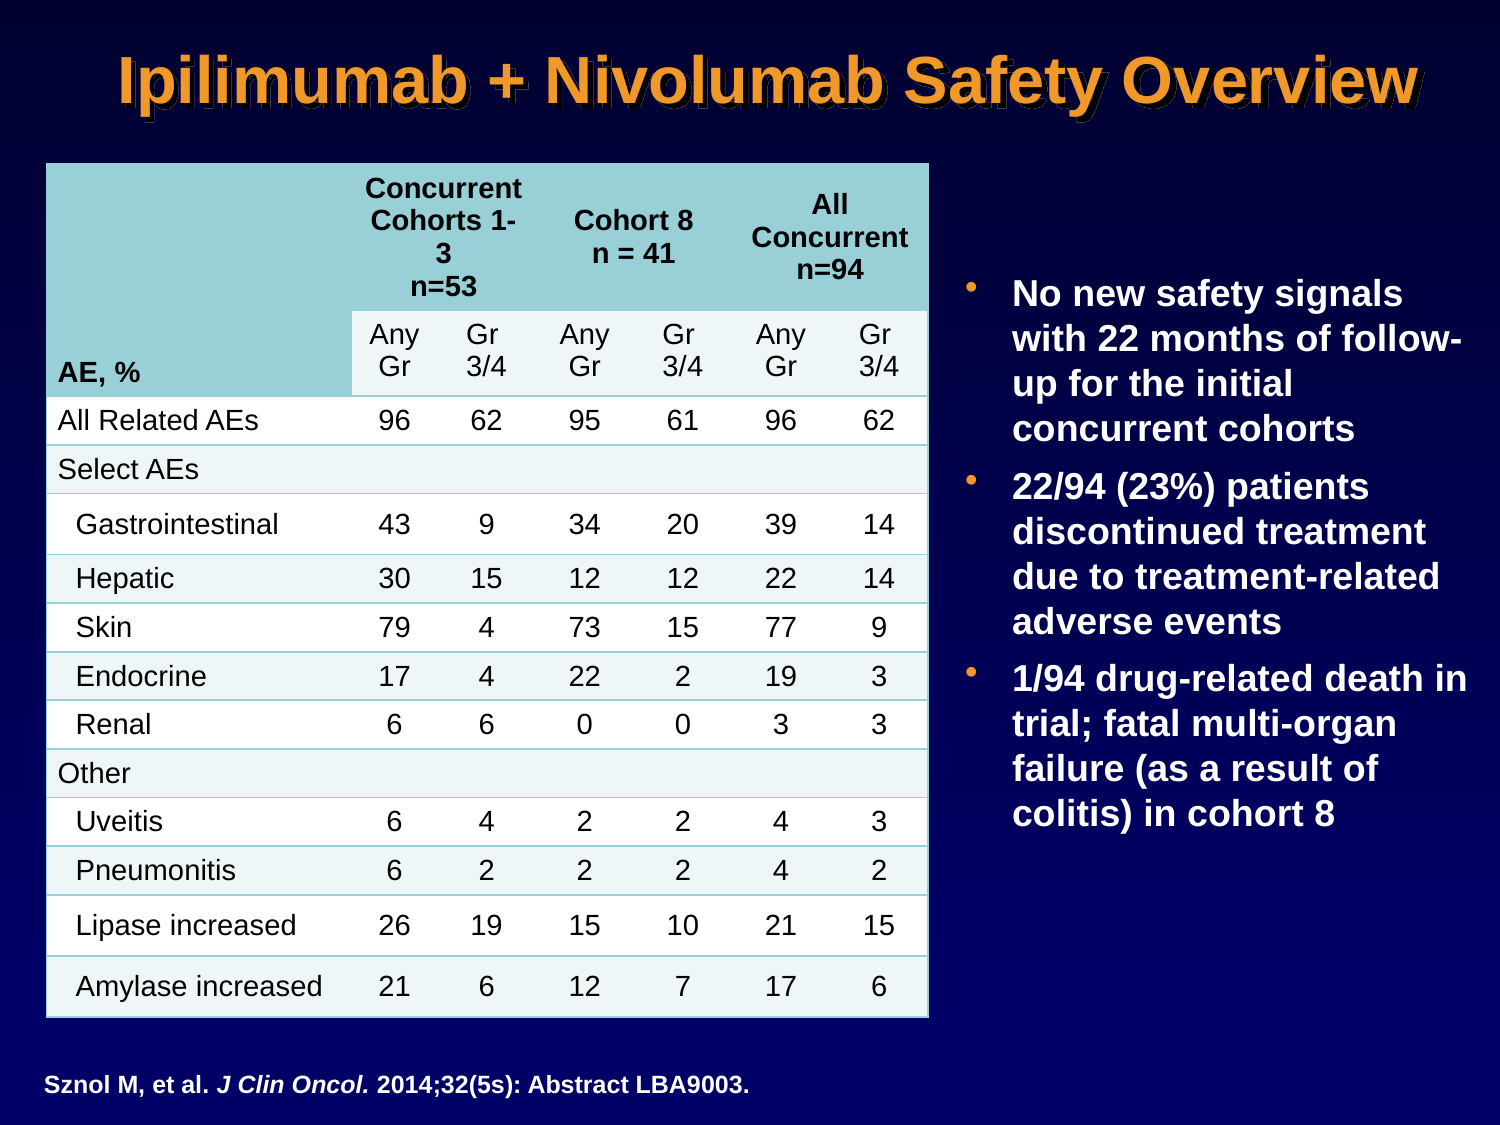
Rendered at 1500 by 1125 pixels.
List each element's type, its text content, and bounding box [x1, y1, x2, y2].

table_cell 19 [438, 896, 536, 955]
table_cell 3 [732, 701, 830, 748]
table_cell 39 [732, 494, 830, 554]
table_cell 19 [732, 653, 830, 699]
table_cell 96 [352, 397, 438, 444]
table_cell Gr 3/4 [438, 311, 536, 395]
table_cell 9 [438, 494, 536, 554]
table_cell 3 [830, 798, 927, 845]
table_cell Uveitis [47, 798, 352, 845]
table_cell [352, 446, 438, 493]
table_cell 17 [732, 957, 830, 1016]
table_cell Amylase increased [47, 957, 352, 1016]
table_cell 30 [352, 555, 438, 602]
table_cell Other [47, 750, 352, 797]
table_cell [830, 446, 927, 493]
table_cell 43 [352, 494, 438, 554]
table_cell 6 [352, 847, 438, 894]
table_header All Concurrent n=94 [732, 165, 927, 309]
table_cell 6 [352, 701, 438, 748]
table_cell [732, 750, 830, 797]
table_cell Any Gr [732, 311, 830, 395]
table_cell 20 [634, 494, 732, 554]
table_cell 79 [352, 604, 438, 651]
table_cell 15 [438, 555, 536, 602]
table_cell [634, 750, 732, 797]
table_cell 15 [634, 604, 732, 651]
table_cell Gr 3/4 [830, 311, 927, 395]
table_cell 2 [634, 653, 732, 699]
table_cell 2 [830, 847, 927, 894]
table_cell 0 [536, 701, 634, 748]
table_cell 96 [732, 397, 830, 444]
table_cell 15 [830, 896, 927, 955]
table_cell [438, 750, 536, 797]
table_cell 21 [732, 896, 830, 955]
table_cell 14 [830, 555, 927, 602]
table_cell [352, 750, 438, 797]
table_cell Any Gr [352, 311, 438, 395]
table_cell 0 [634, 701, 732, 748]
table_cell 26 [352, 896, 438, 955]
table_cell [536, 750, 634, 797]
table_cell 2 [438, 847, 536, 894]
table_cell Renal [47, 701, 352, 748]
text_box Sznol M, et al. J Clin Oncol. 2014;32(5s): Abstract LBA9003. [29, 1061, 1015, 1106]
list No new safety signals with 22 months of follow-up for the initial concurrent cohorts 22/94 (23%) patients discontinued treatment due to treatment-related adverse events 1/94 drug-related death in trial; fatal multi-organ failure (as a result of colitis) in cohort 8 [948, 261, 1486, 787]
table_cell 4 [438, 798, 536, 845]
table_cell [634, 446, 732, 493]
table_cell 2 [634, 798, 732, 845]
table_cell Gr 3/4 [634, 311, 732, 395]
table_cell 4 [438, 653, 536, 699]
table_cell 21 [352, 957, 438, 1016]
table_cell 77 [732, 604, 830, 651]
table_cell Pneumonitis [47, 847, 352, 894]
table_cell All Related AEs [47, 397, 352, 444]
table_cell 4 [732, 847, 830, 894]
table_cell 3 [830, 653, 927, 699]
title Ipilimumab + Nivolumab Safety Overview [73, 6, 1465, 158]
table_cell 6 [438, 957, 536, 1016]
table_cell 6 [352, 798, 438, 845]
table_cell [830, 750, 927, 797]
table_cell 95 [536, 397, 634, 444]
table_cell 4 [732, 798, 830, 845]
table_cell 62 [438, 397, 536, 444]
table_cell 61 [634, 397, 732, 444]
table_header AE, % [47, 165, 352, 395]
table_cell 10 [634, 896, 732, 955]
table_cell 62 [830, 397, 927, 444]
table_cell Any Gr [536, 311, 634, 395]
table_cell 73 [536, 604, 634, 651]
table_cell 12 [634, 555, 732, 602]
table_cell 6 [830, 957, 927, 1016]
table_cell [438, 446, 536, 493]
table_cell Skin [47, 604, 352, 651]
table_cell 12 [536, 957, 634, 1016]
table_cell 2 [536, 847, 634, 894]
table_cell 2 [536, 798, 634, 845]
table_cell 12 [536, 555, 634, 602]
table_cell 14 [830, 494, 927, 554]
table_cell 34 [536, 494, 634, 554]
table_cell 7 [634, 957, 732, 1016]
table_cell 6 [438, 701, 536, 748]
table_cell Gastrointestinal [47, 494, 352, 554]
table_cell Lipase increased [47, 896, 352, 955]
table_cell 4 [438, 604, 536, 651]
table_cell 22 [536, 653, 634, 699]
table_cell [732, 446, 830, 493]
table_cell [536, 446, 634, 493]
table_cell 3 [830, 701, 927, 748]
table_cell Hepatic [47, 555, 352, 602]
table_cell 15 [536, 896, 634, 955]
table_cell 2 [634, 847, 732, 894]
table_header Concurrent Cohorts 1-3 n=53 [352, 165, 536, 309]
table_cell 22 [732, 555, 830, 602]
table_header Cohort 8 n = 41 [536, 165, 732, 309]
table_cell Endocrine [47, 653, 352, 699]
table_cell 9 [830, 604, 927, 651]
table_cell 17 [352, 653, 438, 699]
table_cell Select AEs [47, 446, 352, 493]
